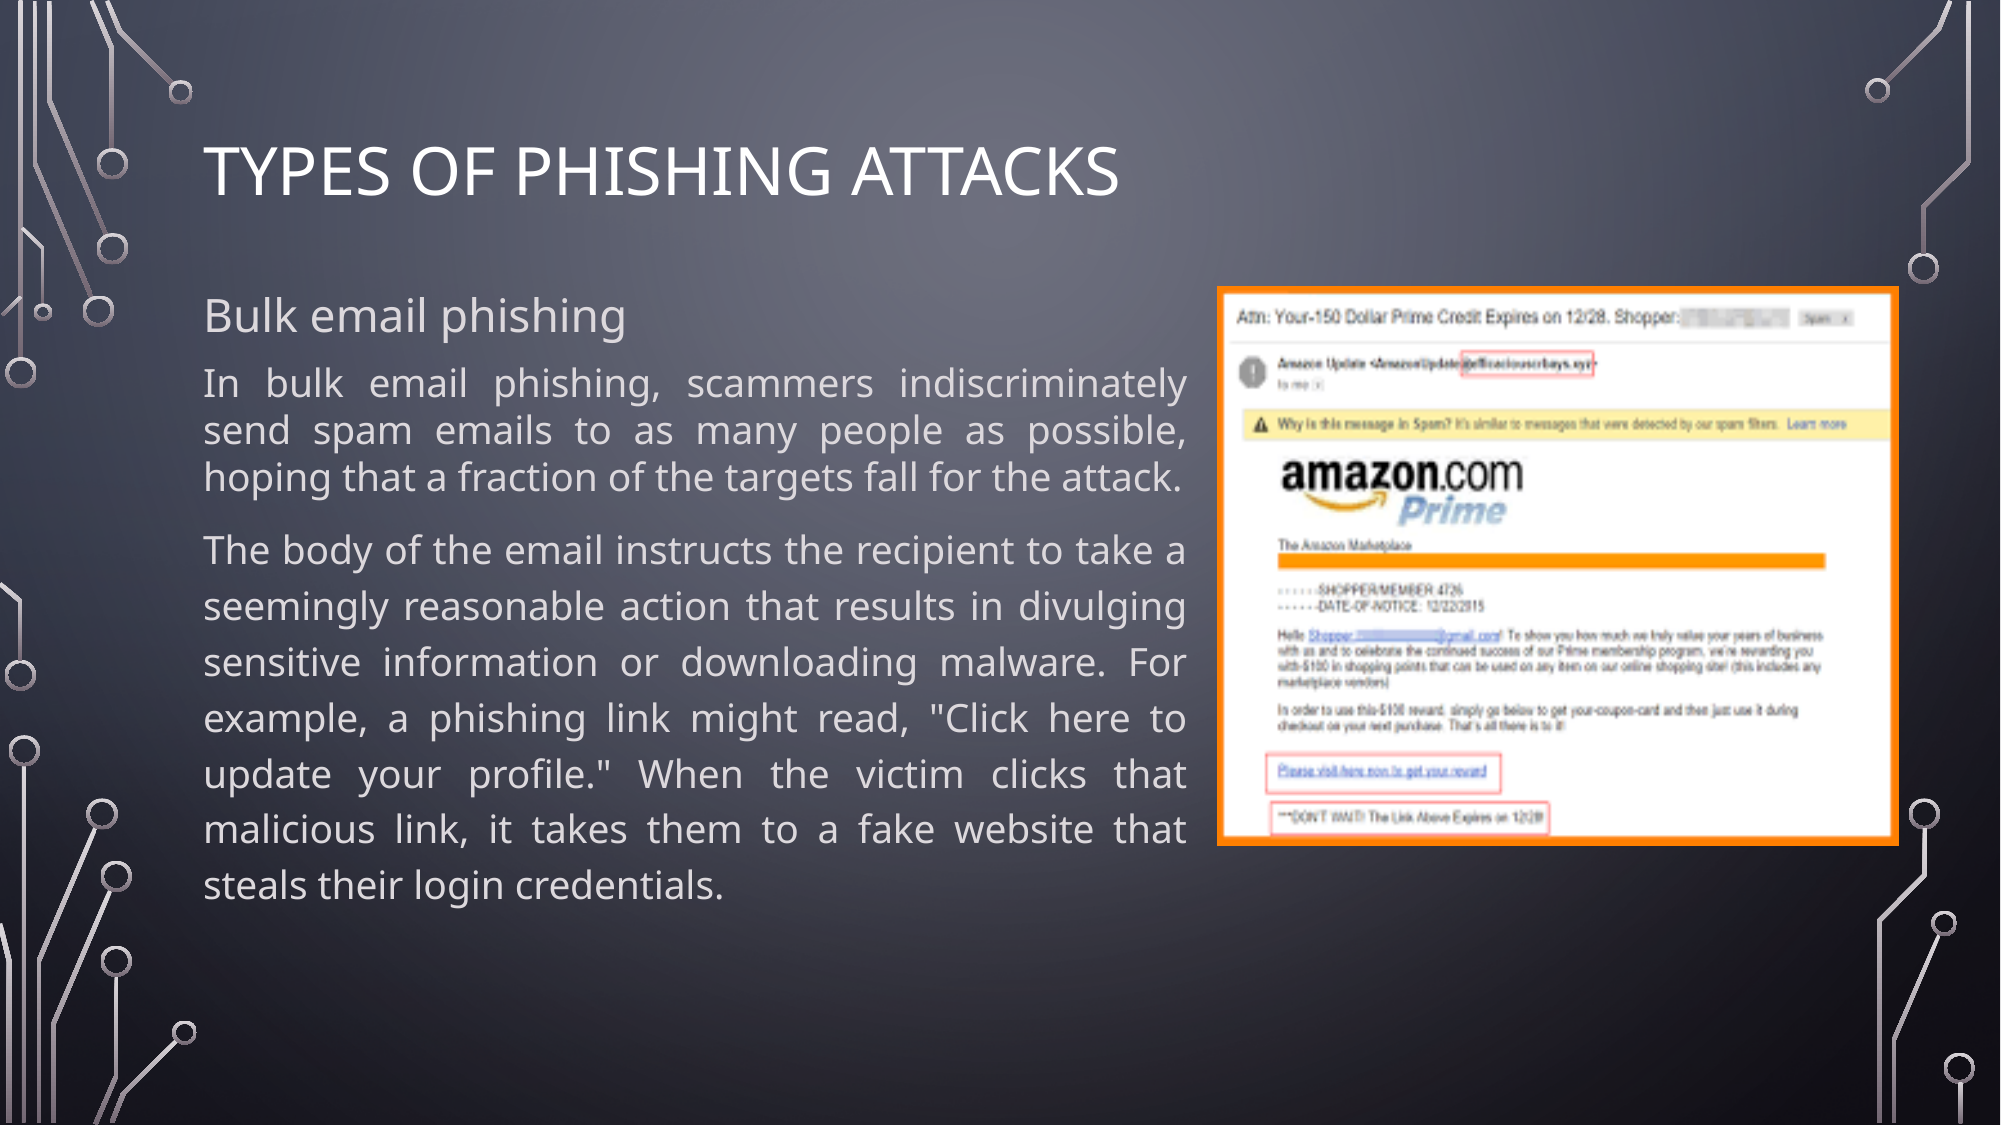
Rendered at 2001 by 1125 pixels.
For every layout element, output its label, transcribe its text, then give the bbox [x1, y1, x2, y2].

list Bulk email phishing In bulk email phishing, scammers indiscriminately send spam emails to as many people as possible, hoping that a fraction of the targets fall for the attack. The body of the email instructs the recipient to take a seemingly reasonable action that results in divulging sensitive information or downloading malware. For example, a phishing link might read, "Click here to update your profile." When the victim clicks that malicious link, it takes them to a fake website that steals their login credentials. [188, 267, 1203, 959]
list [1217, 286, 1899, 846]
title Types of phishing attacks [188, 99, 1166, 218]
